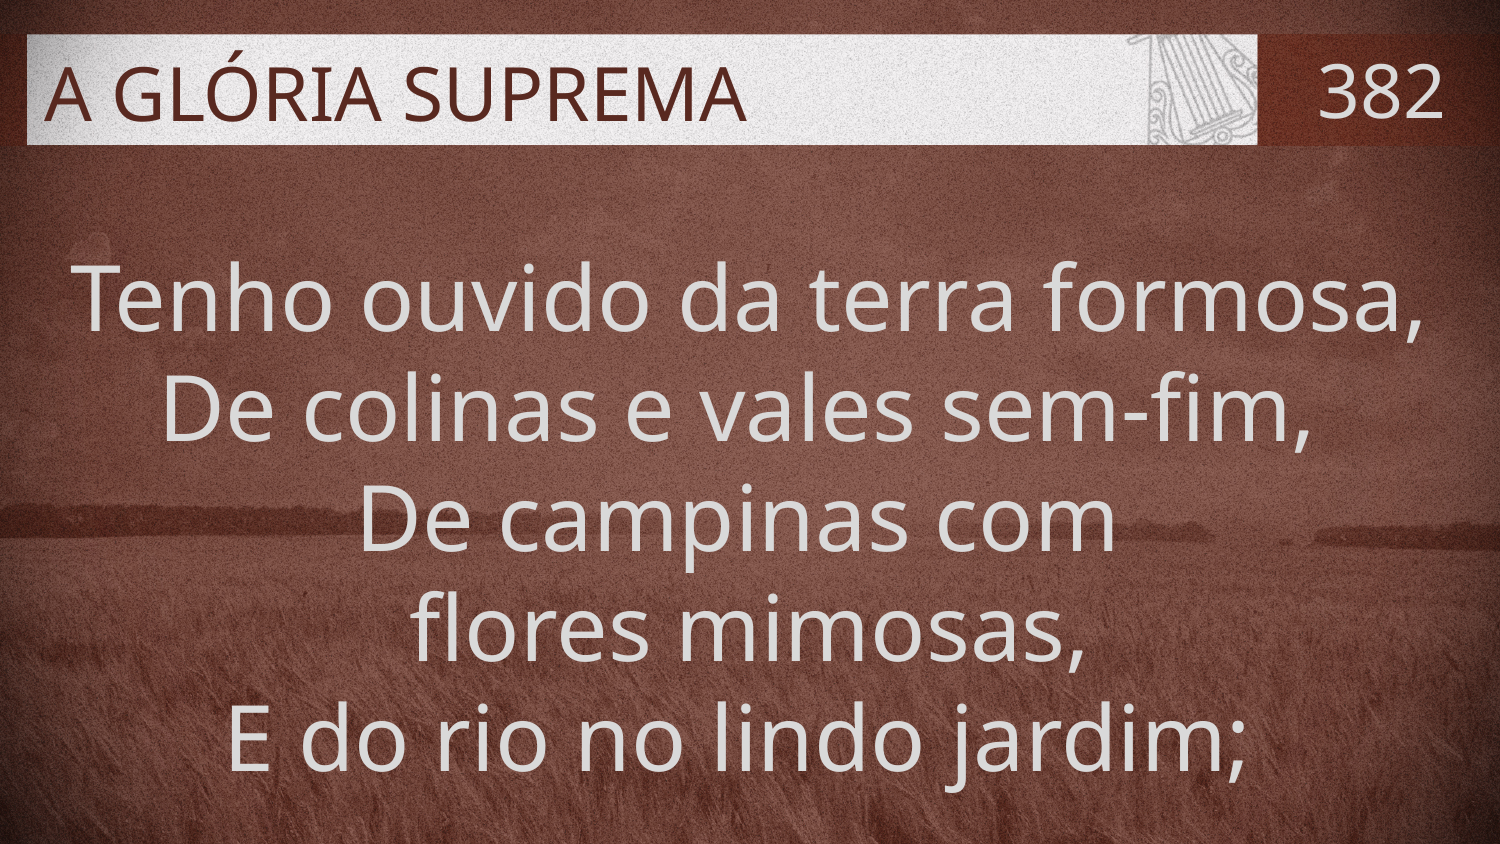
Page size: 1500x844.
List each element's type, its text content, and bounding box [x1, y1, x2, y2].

list 382 [1281, 36, 1483, 143]
title A GLÓRIA SUPREMA [29, 33, 1258, 151]
picture [0, 0, 1500, 185]
list Tenho ouvido da terra formosa, De colinas e vales sem-fim, De campinas com flores mimosas, E do rio no lindo jardim; [0, 185, 1500, 844]
